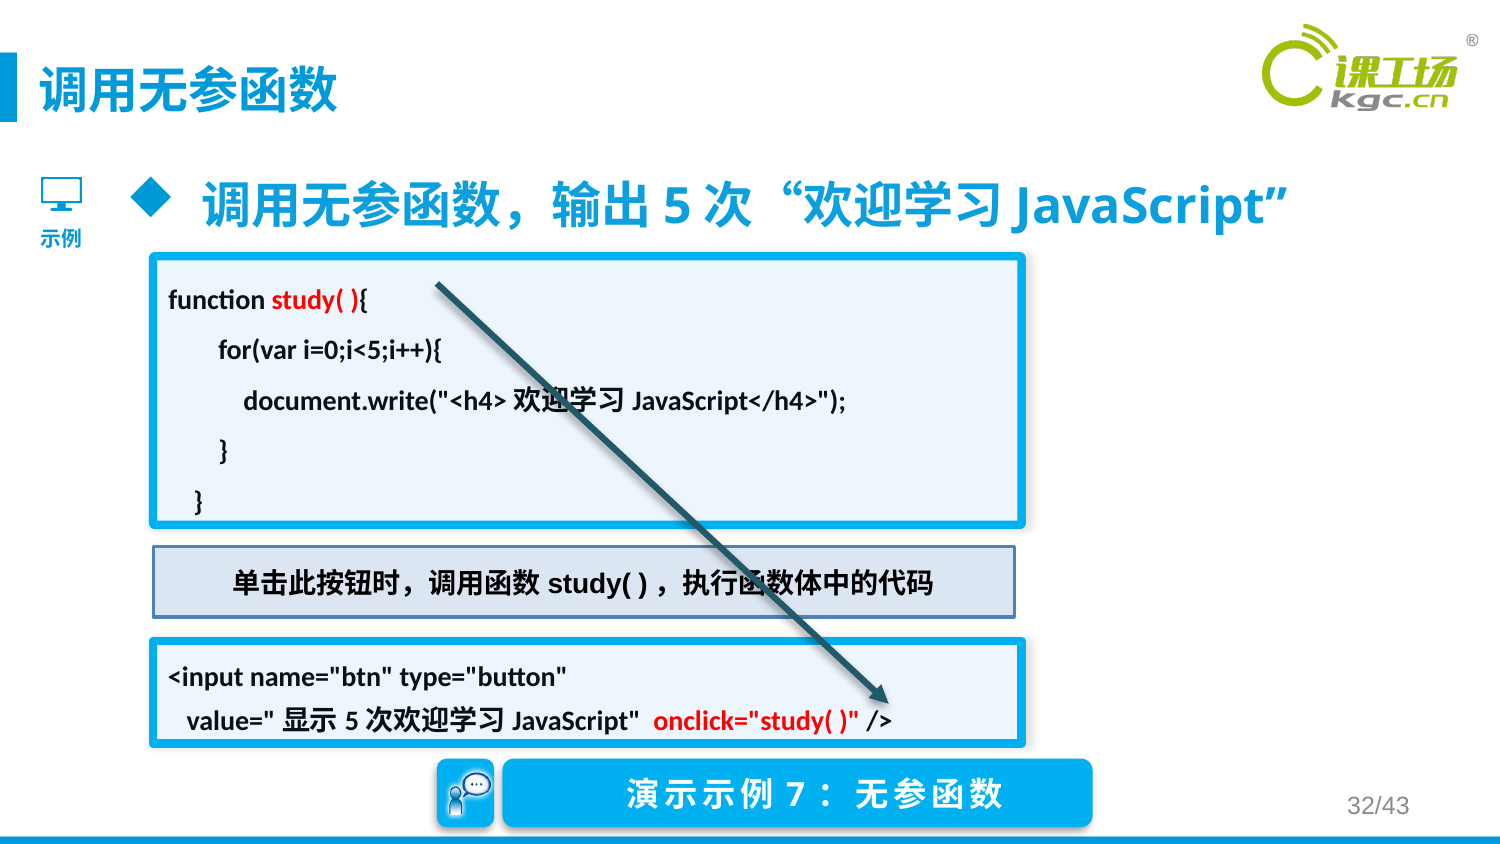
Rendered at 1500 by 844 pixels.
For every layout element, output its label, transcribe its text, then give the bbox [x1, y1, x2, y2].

text_box 单击此按钮时，调用函数study( )，执行函数体中的代码 [153, 546, 431, 618]
text_box 单击此按钮时，调用函数study( )，执行函数体中的代码 [895, 546, 1015, 618]
text_box <input name="btn" type="button" value="显示5次欢迎学习JavaScript" onclick="study( )" /> [153, 641, 1022, 744]
text_box function study( ){ for(var i=0;i<5;i++){ document.write("<h4>欢迎学习JavaScript</h4>"); } } [153, 256, 1022, 525]
title 调用无参函数 [37, 33, 1390, 151]
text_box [436, 758, 1093, 828]
list 调用无参函数，输出5次“欢迎学习JavaScript” [110, 166, 1385, 724]
picture [0, 0, 1500, 836]
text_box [25, 170, 98, 259]
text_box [436, 283, 889, 705]
slide_number 32/43 [1097, 782, 1425, 828]
